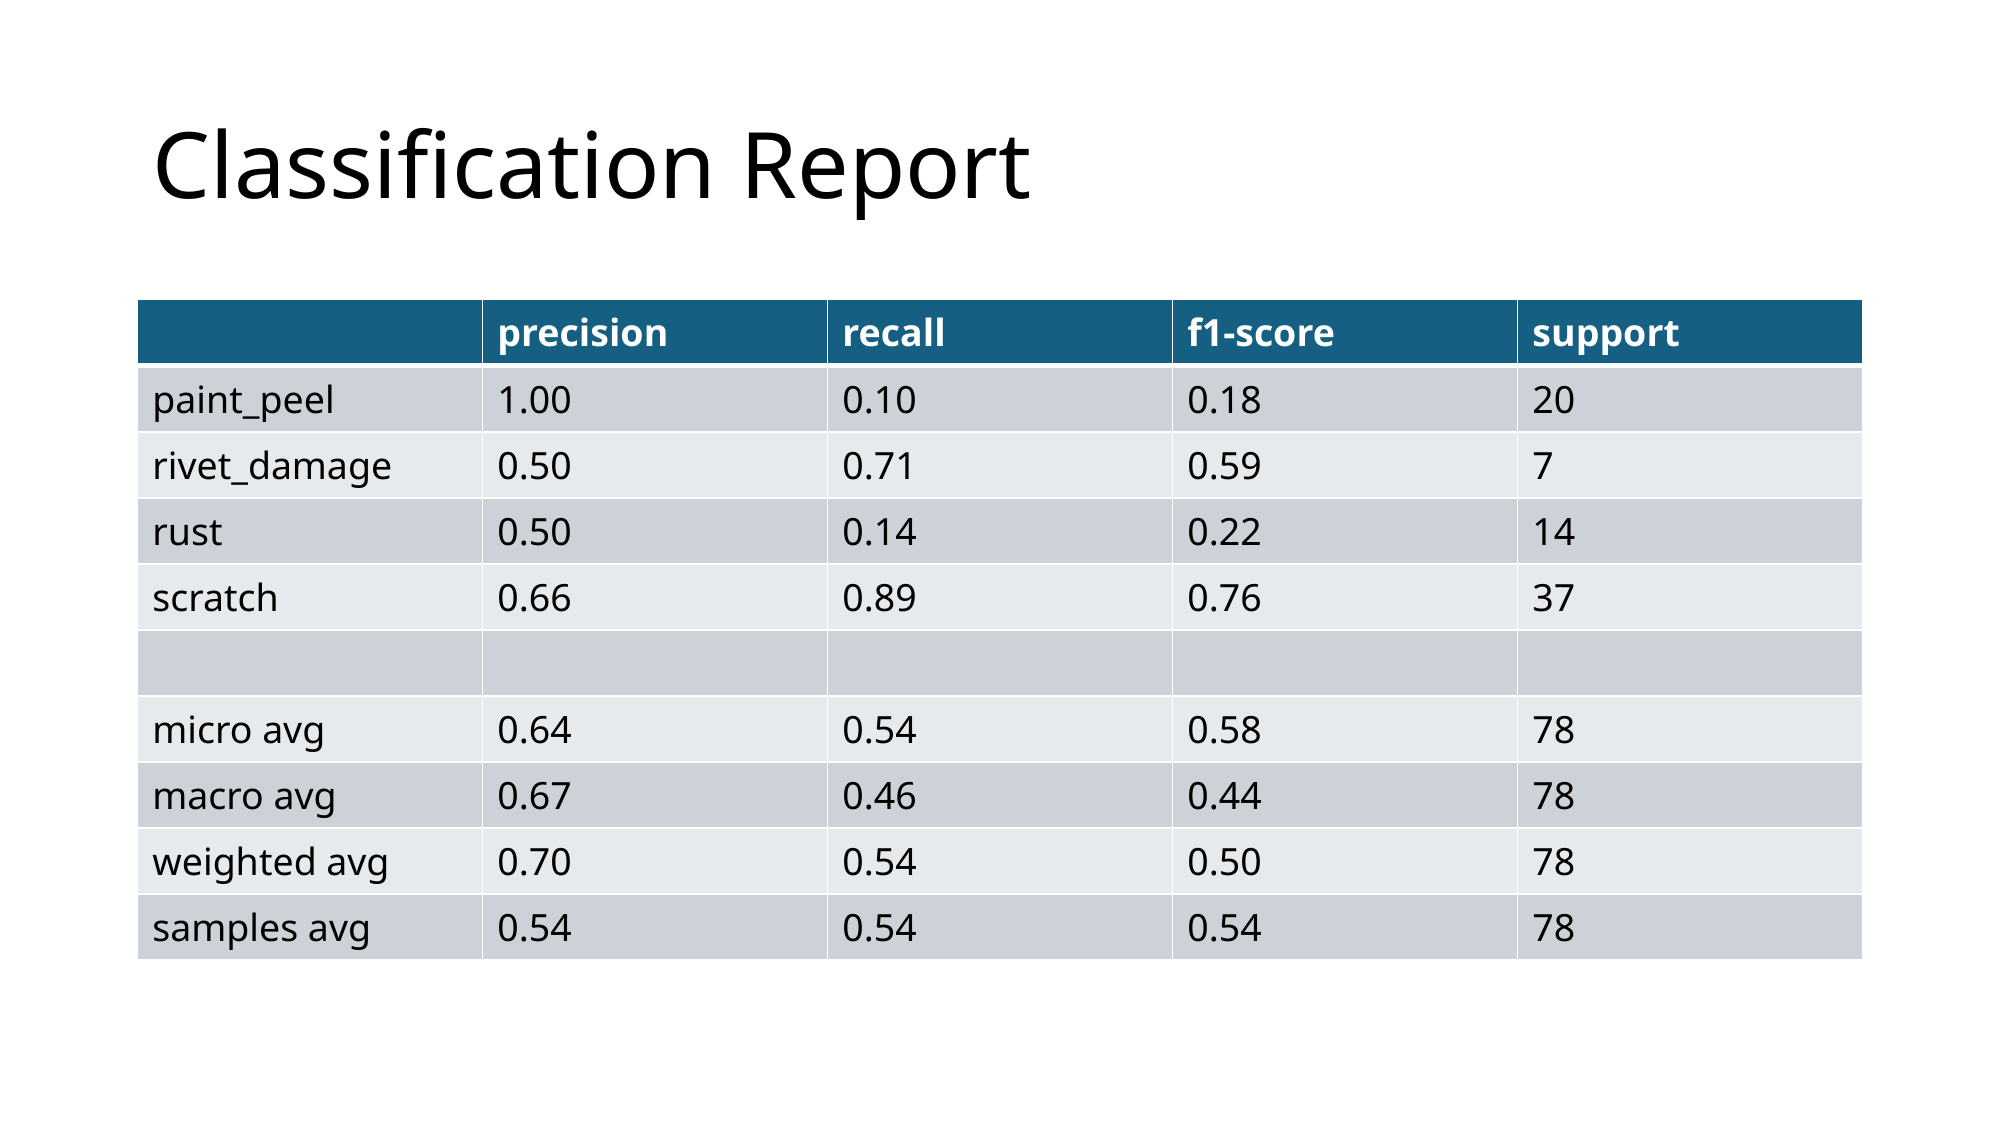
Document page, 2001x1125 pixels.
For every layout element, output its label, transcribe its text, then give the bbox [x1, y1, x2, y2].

table_cell 0.54 [828, 829, 1172, 893]
table_cell 0.58 [1173, 697, 1517, 761]
table_cell 0.18 [1173, 368, 1517, 431]
table_cell 0.70 [483, 829, 827, 893]
table_header precision [483, 300, 827, 363]
table_cell 0.50 [1173, 829, 1517, 893]
table_header support [1518, 300, 1862, 363]
table_cell 0.54 [483, 895, 827, 959]
table_cell macro avg [138, 763, 482, 827]
table_header f1-score [1173, 300, 1517, 363]
table_cell 0.64 [483, 697, 827, 761]
table_cell 0.71 [828, 433, 1172, 497]
table_cell [1173, 631, 1517, 695]
table_cell 0.50 [483, 433, 827, 497]
table_cell scratch [138, 565, 482, 629]
table_cell [828, 631, 1172, 695]
table_cell 0.59 [1173, 433, 1517, 497]
table_cell 0.50 [483, 499, 827, 563]
table_cell 20 [1518, 368, 1862, 431]
table_cell 0.44 [1173, 763, 1517, 827]
table_cell 0.14 [828, 499, 1172, 563]
table_cell paint_peel [138, 368, 482, 431]
table_cell rivet_damage [138, 433, 482, 497]
table_cell 78 [1518, 829, 1862, 893]
table_cell micro avg [138, 697, 482, 761]
table_cell 78 [1518, 697, 1862, 761]
table_cell 0.67 [483, 763, 827, 827]
table_cell samples avg [138, 895, 482, 959]
table_header [138, 300, 482, 363]
table_cell 0.22 [1173, 499, 1517, 563]
table_cell 0.54 [828, 895, 1172, 959]
title Classification Report [137, 59, 1863, 278]
table_cell 0.10 [828, 368, 1172, 431]
table_cell 78 [1518, 763, 1862, 827]
table_cell 0.89 [828, 565, 1172, 629]
table_cell 37 [1518, 565, 1862, 629]
table_cell 1.00 [483, 368, 827, 431]
table_cell 0.54 [828, 697, 1172, 761]
table_cell 78 [1518, 895, 1862, 959]
table_cell [138, 631, 482, 695]
table_cell [483, 631, 827, 695]
table_cell [1518, 631, 1862, 695]
table_cell 0.66 [483, 565, 827, 629]
table_header recall [828, 300, 1172, 363]
table_cell weighted avg [138, 829, 482, 893]
table_cell 14 [1518, 499, 1862, 563]
table_cell 0.76 [1173, 565, 1517, 629]
table_cell rust [138, 499, 482, 563]
table_cell 0.54 [1173, 895, 1517, 959]
table_cell 0.46 [828, 763, 1172, 827]
table_cell 7 [1518, 433, 1862, 497]
